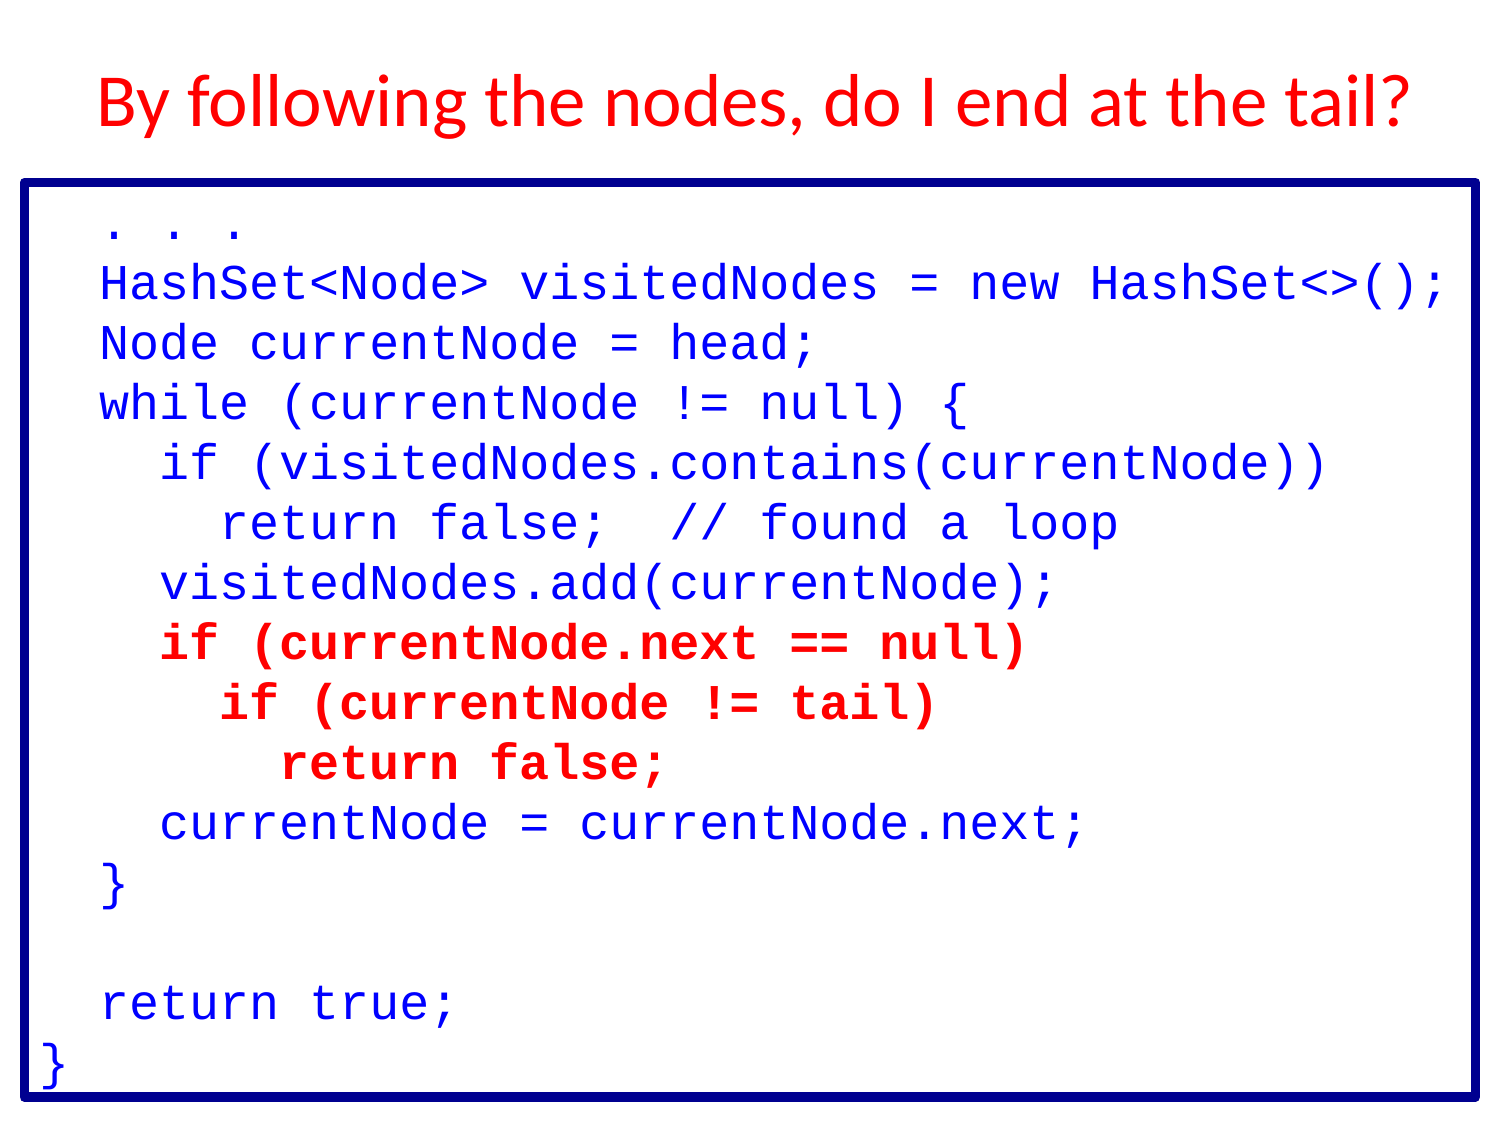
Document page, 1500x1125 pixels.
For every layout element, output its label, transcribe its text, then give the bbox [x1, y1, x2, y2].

text_box By following the nodes, do I end at the tail? [82, 44, 1430, 149]
text_box . . . HashSet<Node> visitedNodes = new HashSet<>(); Node currentNode = head; while (currentNode != null) { if (visitedNodes.contains(currentNode)) return false; // found a loop visitedNodes.add(currentNode); if (currentNode.next == null) if (currentNode != tail) return false; currentNode = currentNode.next; } return true; } [24, 182, 1476, 1098]
